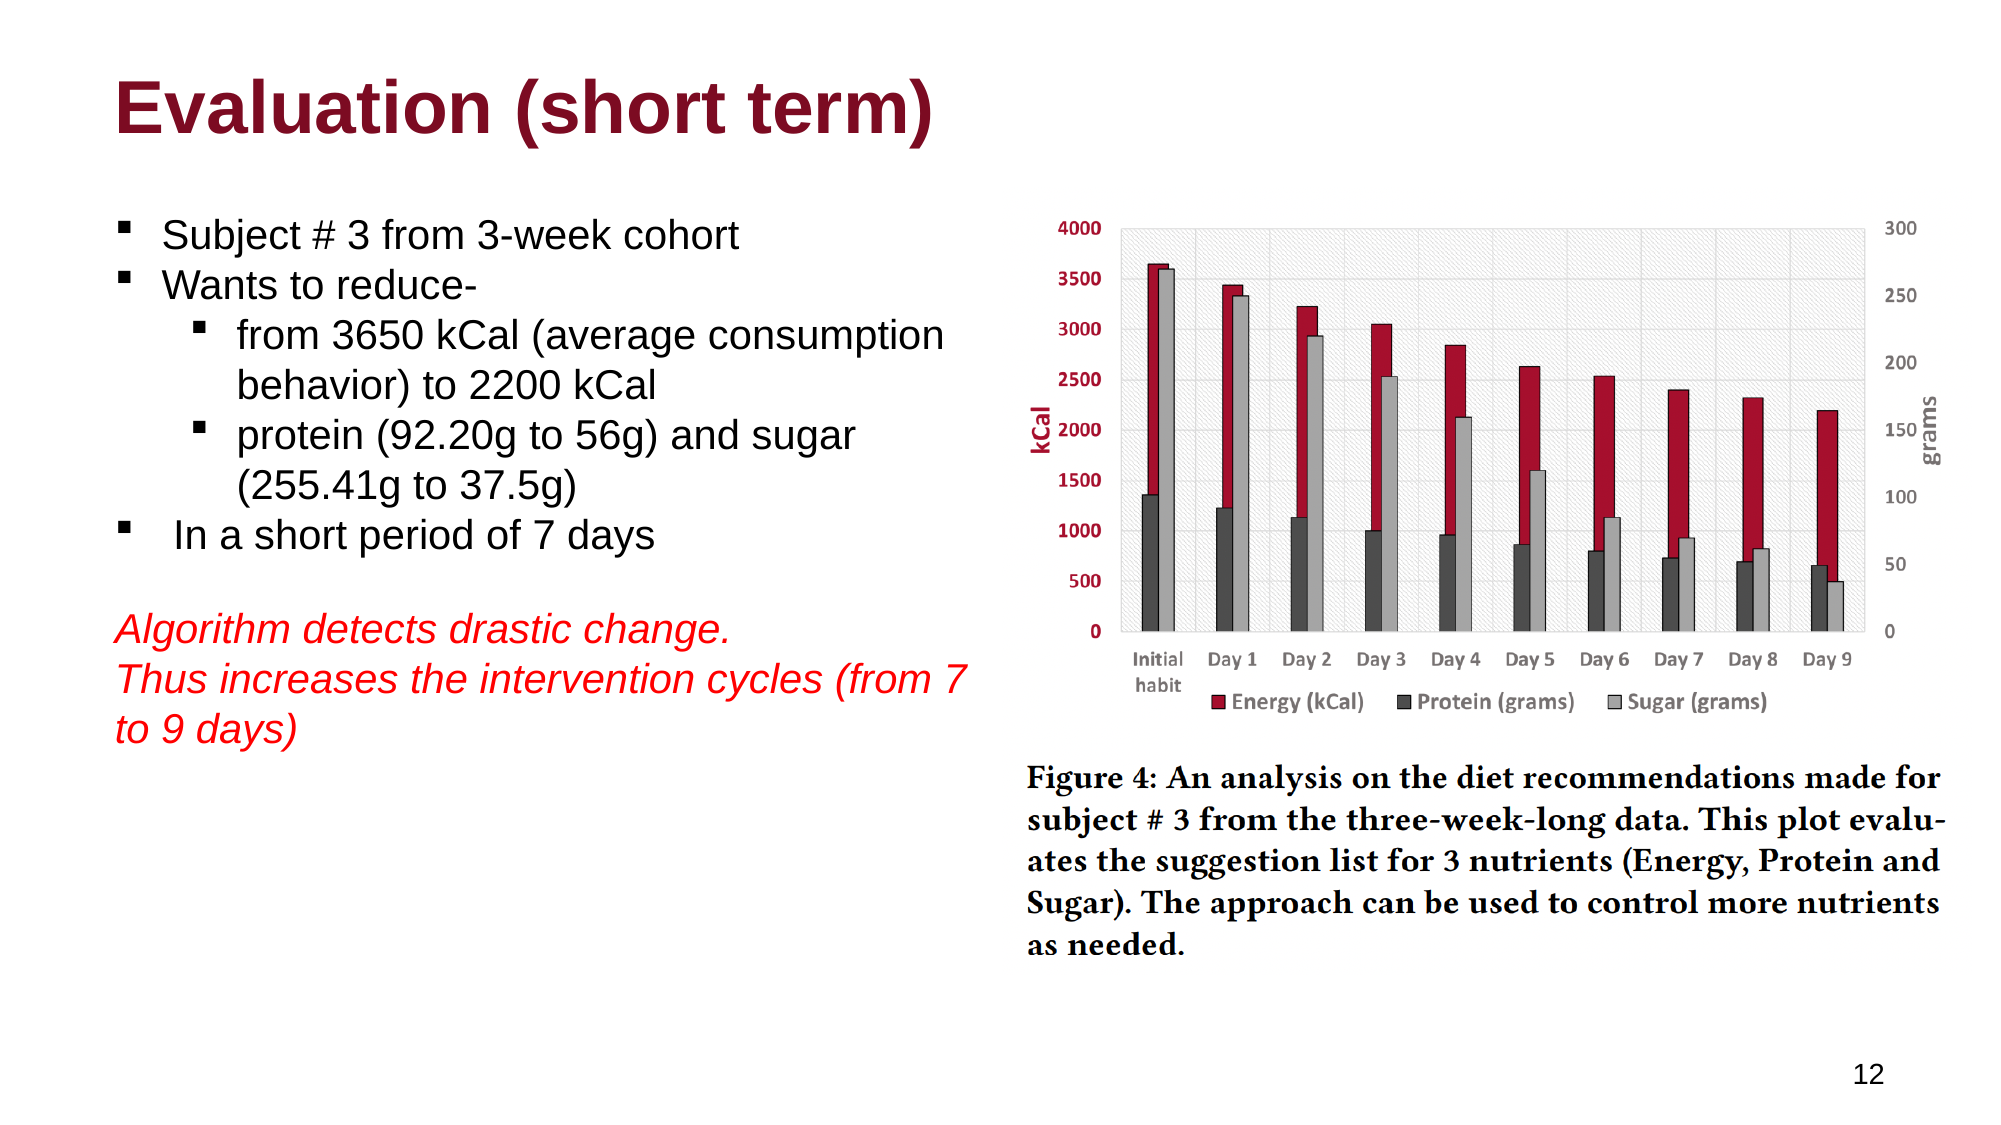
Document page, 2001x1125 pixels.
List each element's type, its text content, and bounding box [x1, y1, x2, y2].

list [1002, 187, 1972, 976]
text_box Algorithm detects drastic change. Thus increases the intervention cycles (from 7 to 9 days) [99, 594, 997, 760]
slide_number 12 [1433, 1042, 1900, 1103]
text_box ﻿Subject # 3 from 3-week cohort Wants to reduce- from 3650 kCal (average consumption behavior) to 2200 kCal ﻿protein (92.20g to 56g) and sugar (255.41g to 37.5g) In a short period of 7 days [99, 200, 975, 565]
title Evaluation (short term) [99, 45, 1900, 163]
